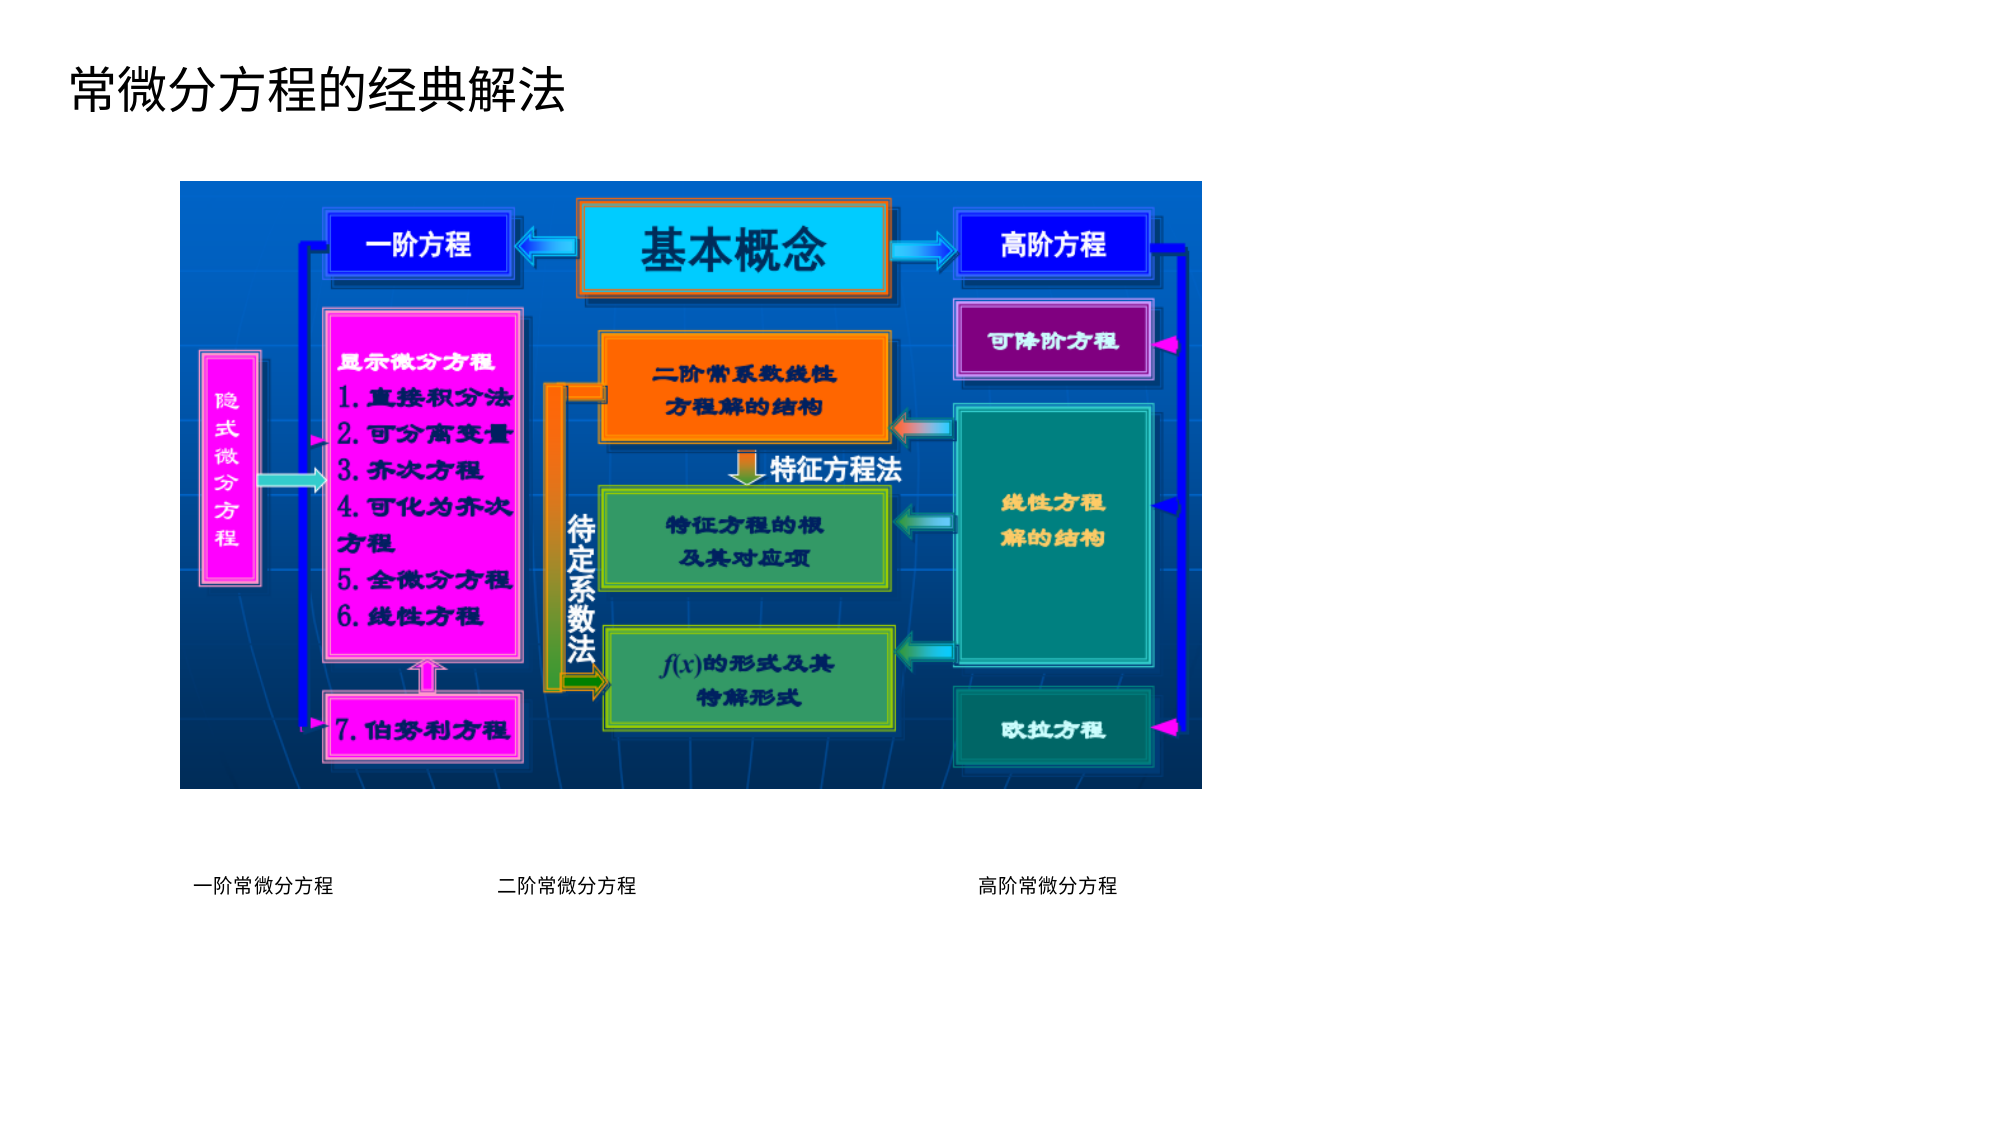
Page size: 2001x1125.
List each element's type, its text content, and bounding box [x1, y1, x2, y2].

text_box 常微分方程的经典解法 [52, 51, 1031, 127]
picture [180, 180, 1203, 790]
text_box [494, 872, 637, 901]
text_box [191, 872, 333, 901]
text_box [975, 872, 1118, 901]
